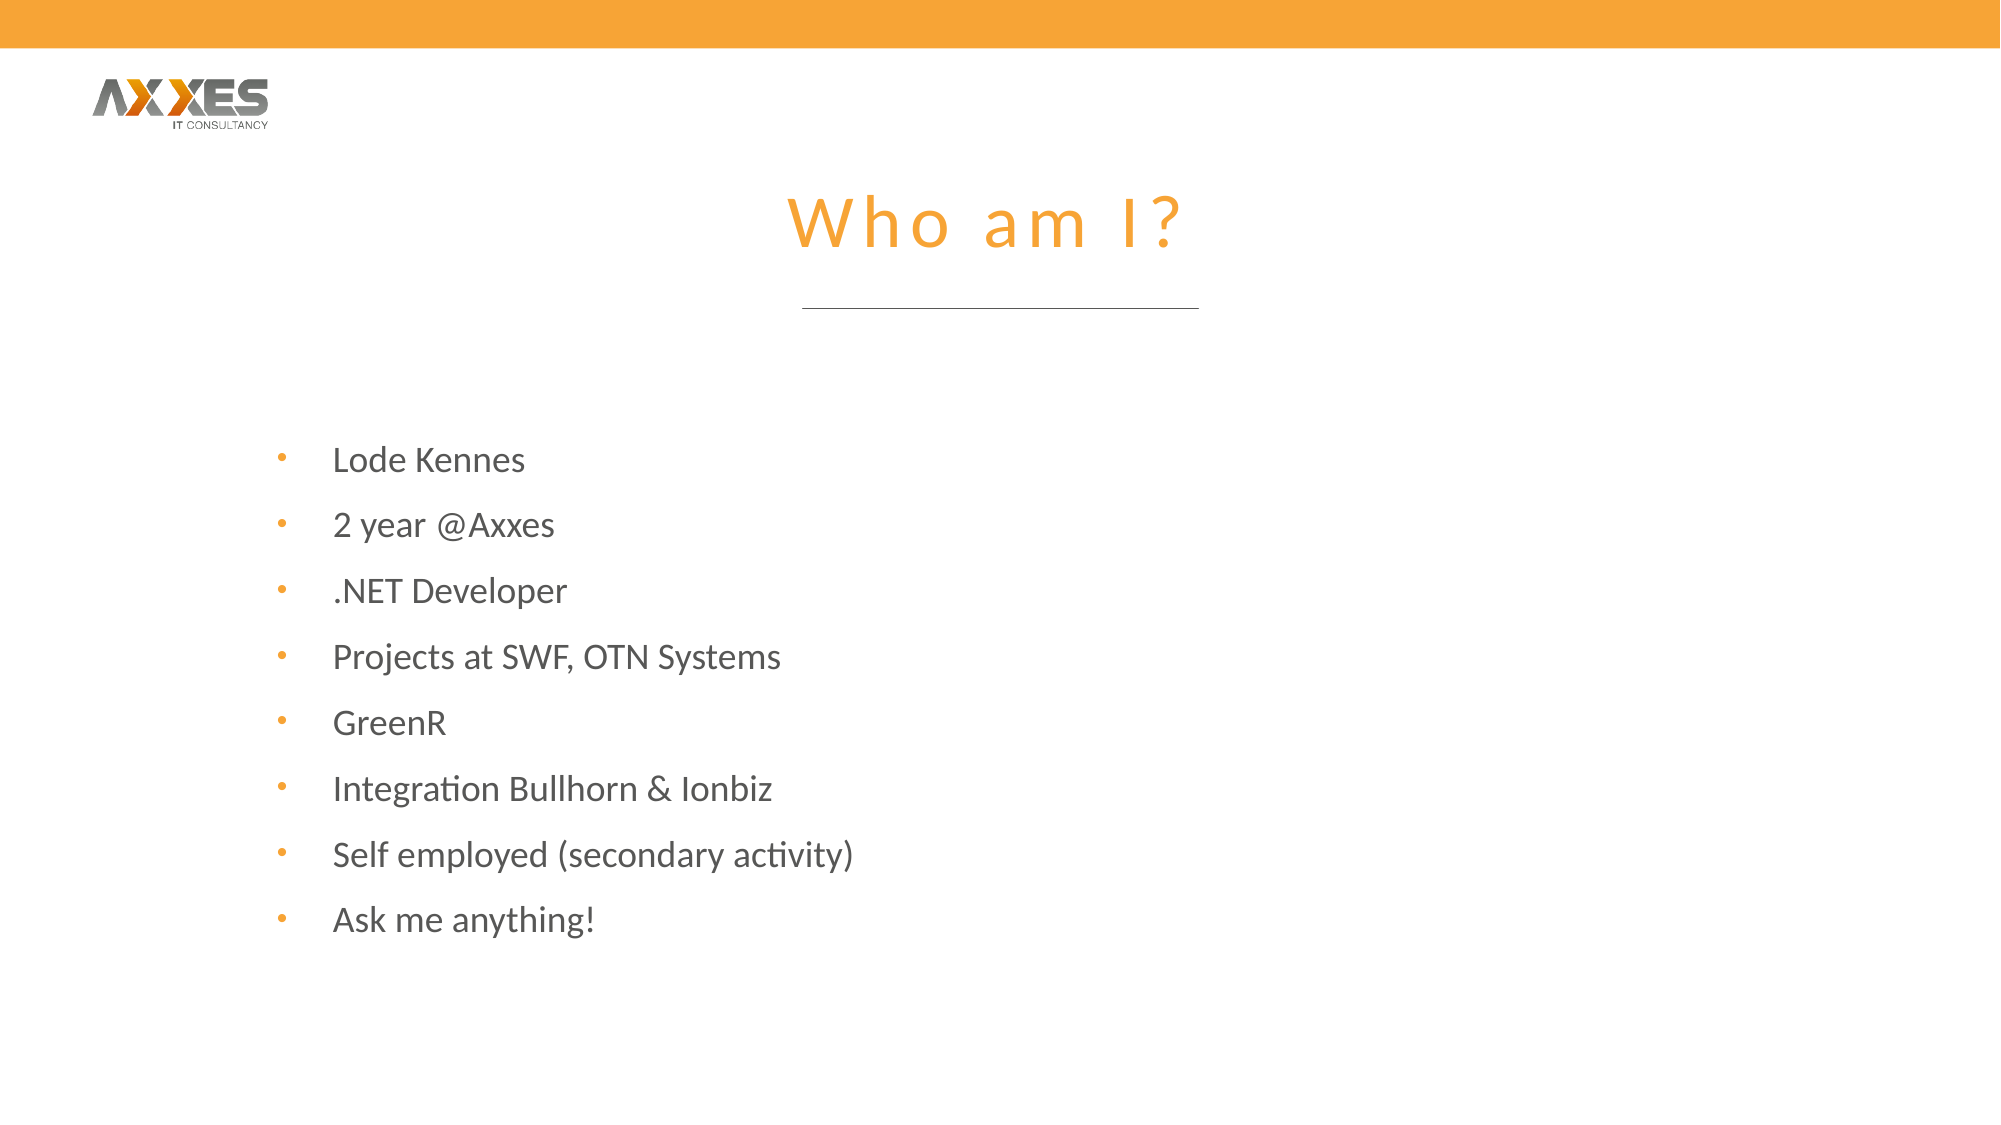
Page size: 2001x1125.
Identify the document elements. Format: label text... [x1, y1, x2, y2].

list Lode Kennes 2 year @Axxes .NET Developer Projects at SWF, OTN Systems GreenR Integration Bullhorn & Ionbiz Self employed (secondary activity) Ask me anything! [261, 427, 1710, 1077]
title Who am I? [267, 159, 1705, 276]
picture [92, 79, 268, 129]
